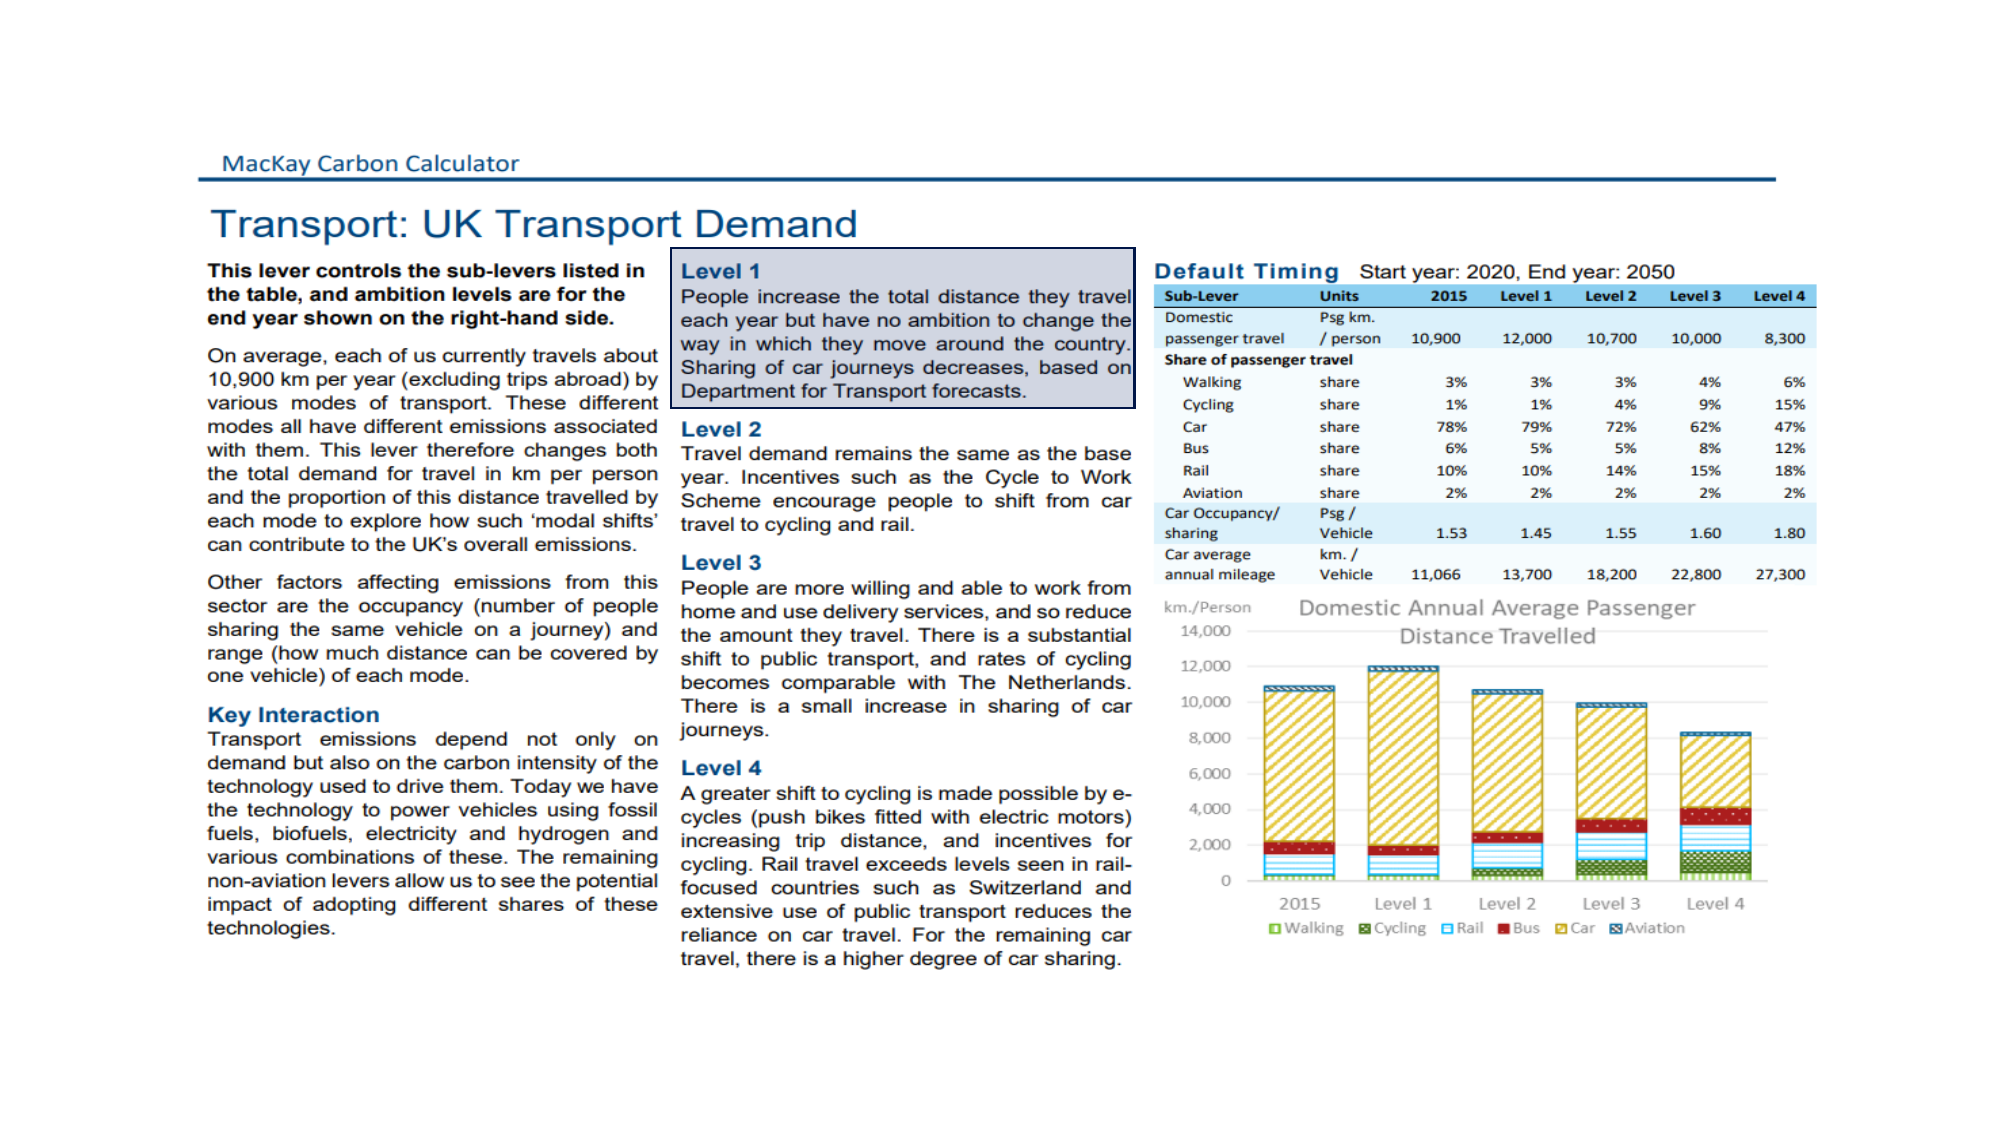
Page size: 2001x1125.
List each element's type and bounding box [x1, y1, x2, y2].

picture [153, 102, 1820, 1083]
